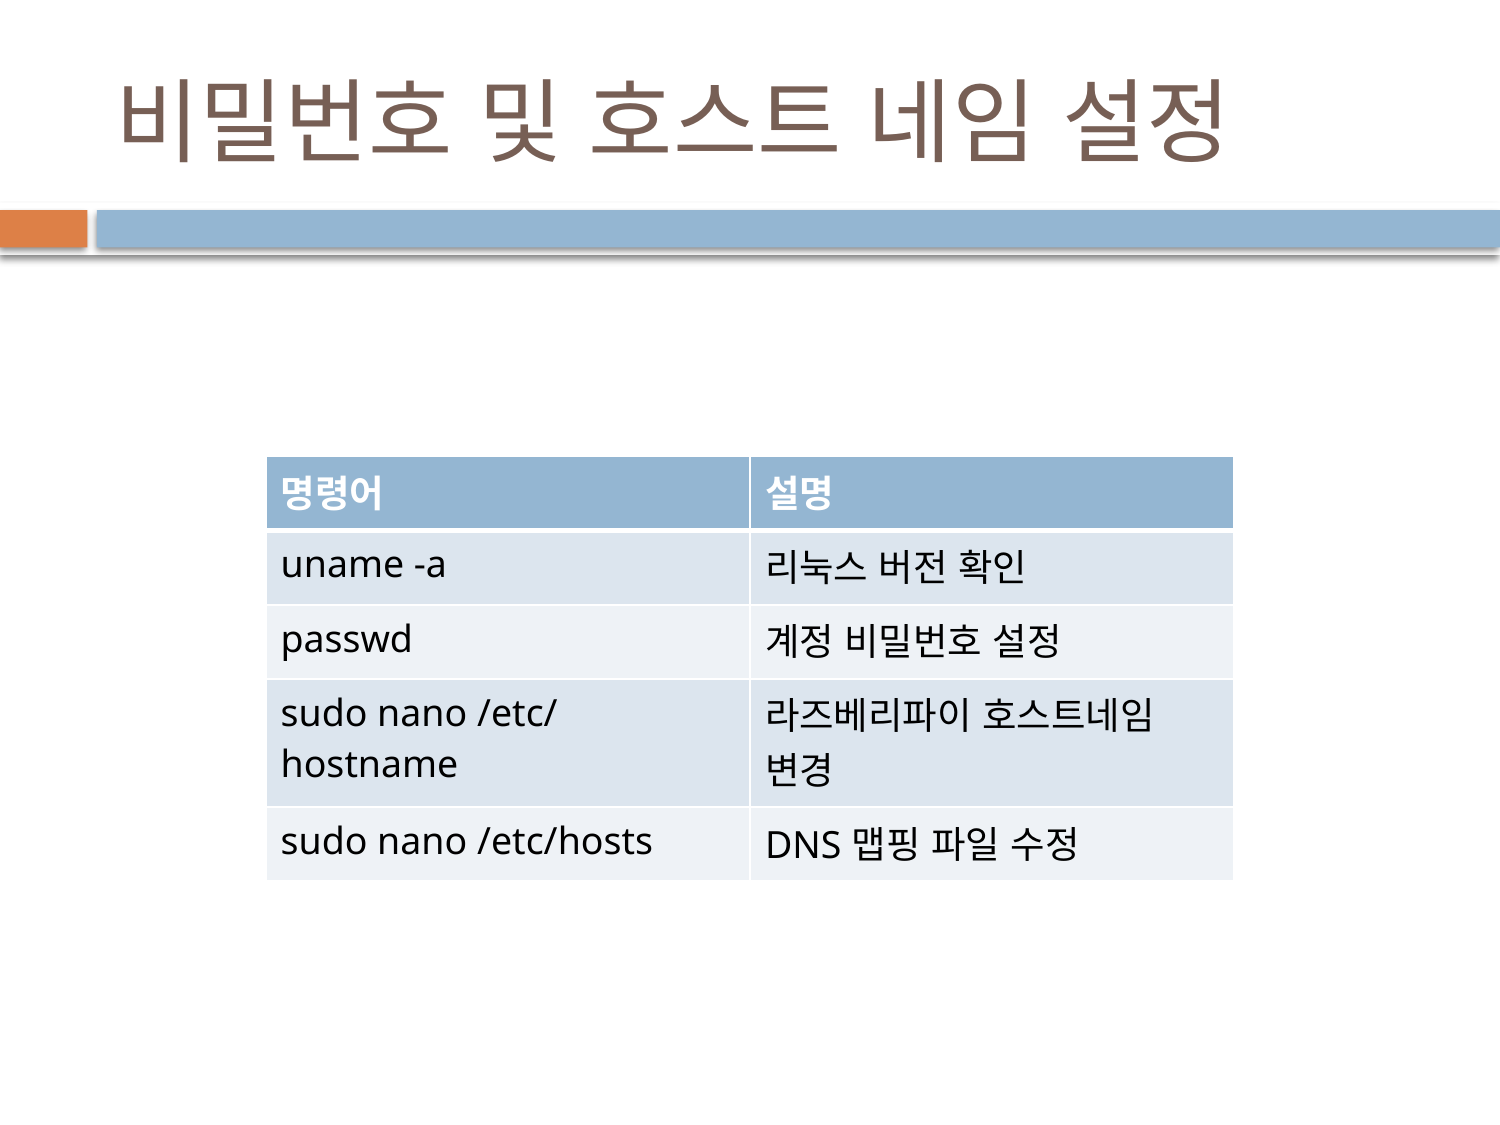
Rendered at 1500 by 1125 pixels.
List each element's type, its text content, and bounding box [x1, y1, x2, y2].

table_cell sudo nano /etc/hostname [267, 680, 749, 806]
table_cell uname -a [267, 533, 749, 604]
table_cell 라즈베리파이 호스트네임 변경 [751, 680, 1233, 806]
table_cell DNS맵핑 파일 수정 [751, 808, 1233, 880]
title 비밀번호 및 호스트 네임 설정 [100, 37, 1438, 200]
table_cell passwd [267, 606, 749, 678]
table_cell 리눅스 버전 확인 [751, 533, 1233, 604]
table_header 설명 [751, 457, 1233, 528]
table_header 명령어 [267, 457, 749, 528]
table_cell sudo nano /etc/hosts [267, 808, 749, 880]
table_cell 계정 비밀번호 설정 [751, 606, 1233, 678]
